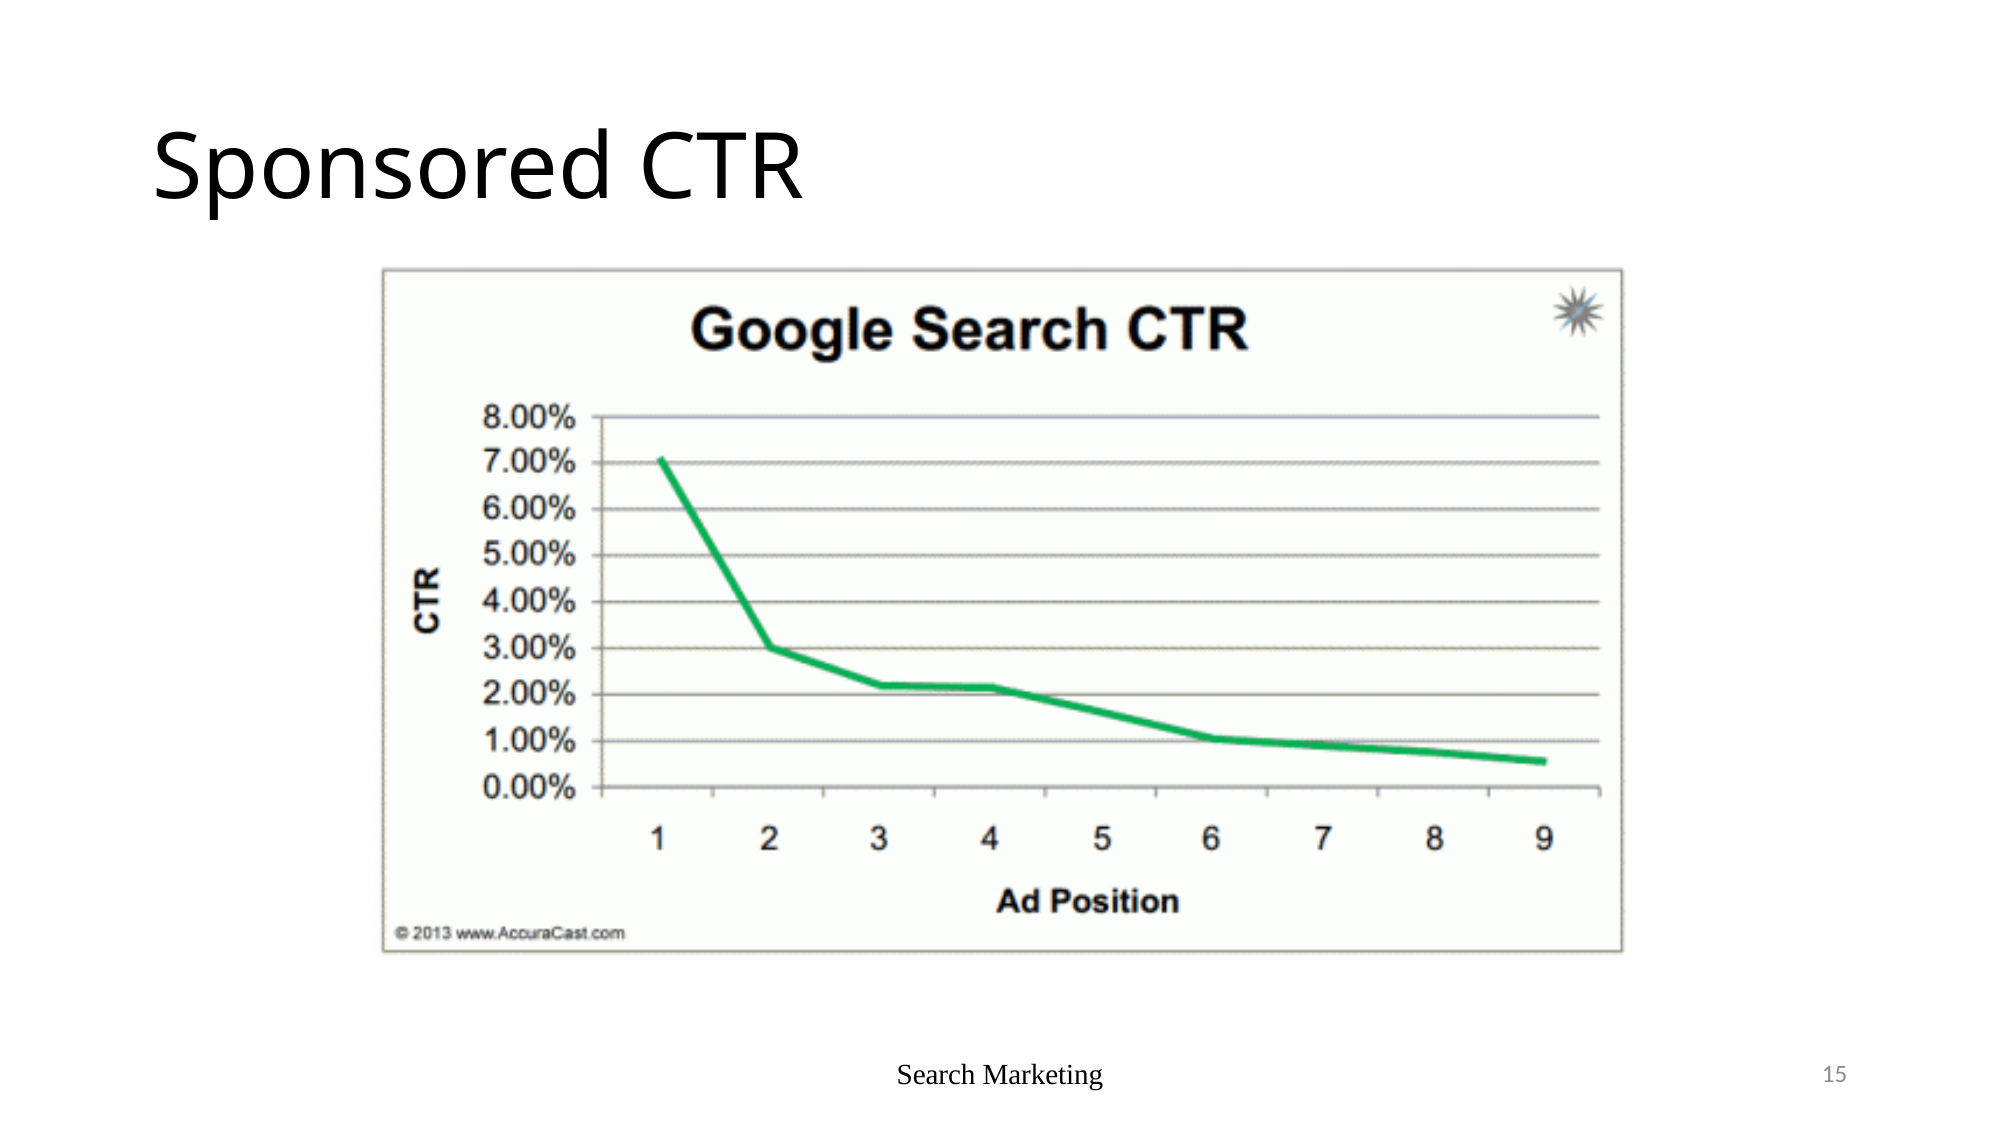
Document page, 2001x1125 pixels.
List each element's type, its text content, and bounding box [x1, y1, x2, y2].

picture [350, 226, 1677, 974]
footer Search Marketing [662, 1042, 1338, 1103]
slide_number 15 [1412, 1042, 1863, 1103]
title Sponsored CTR [137, 59, 1863, 278]
